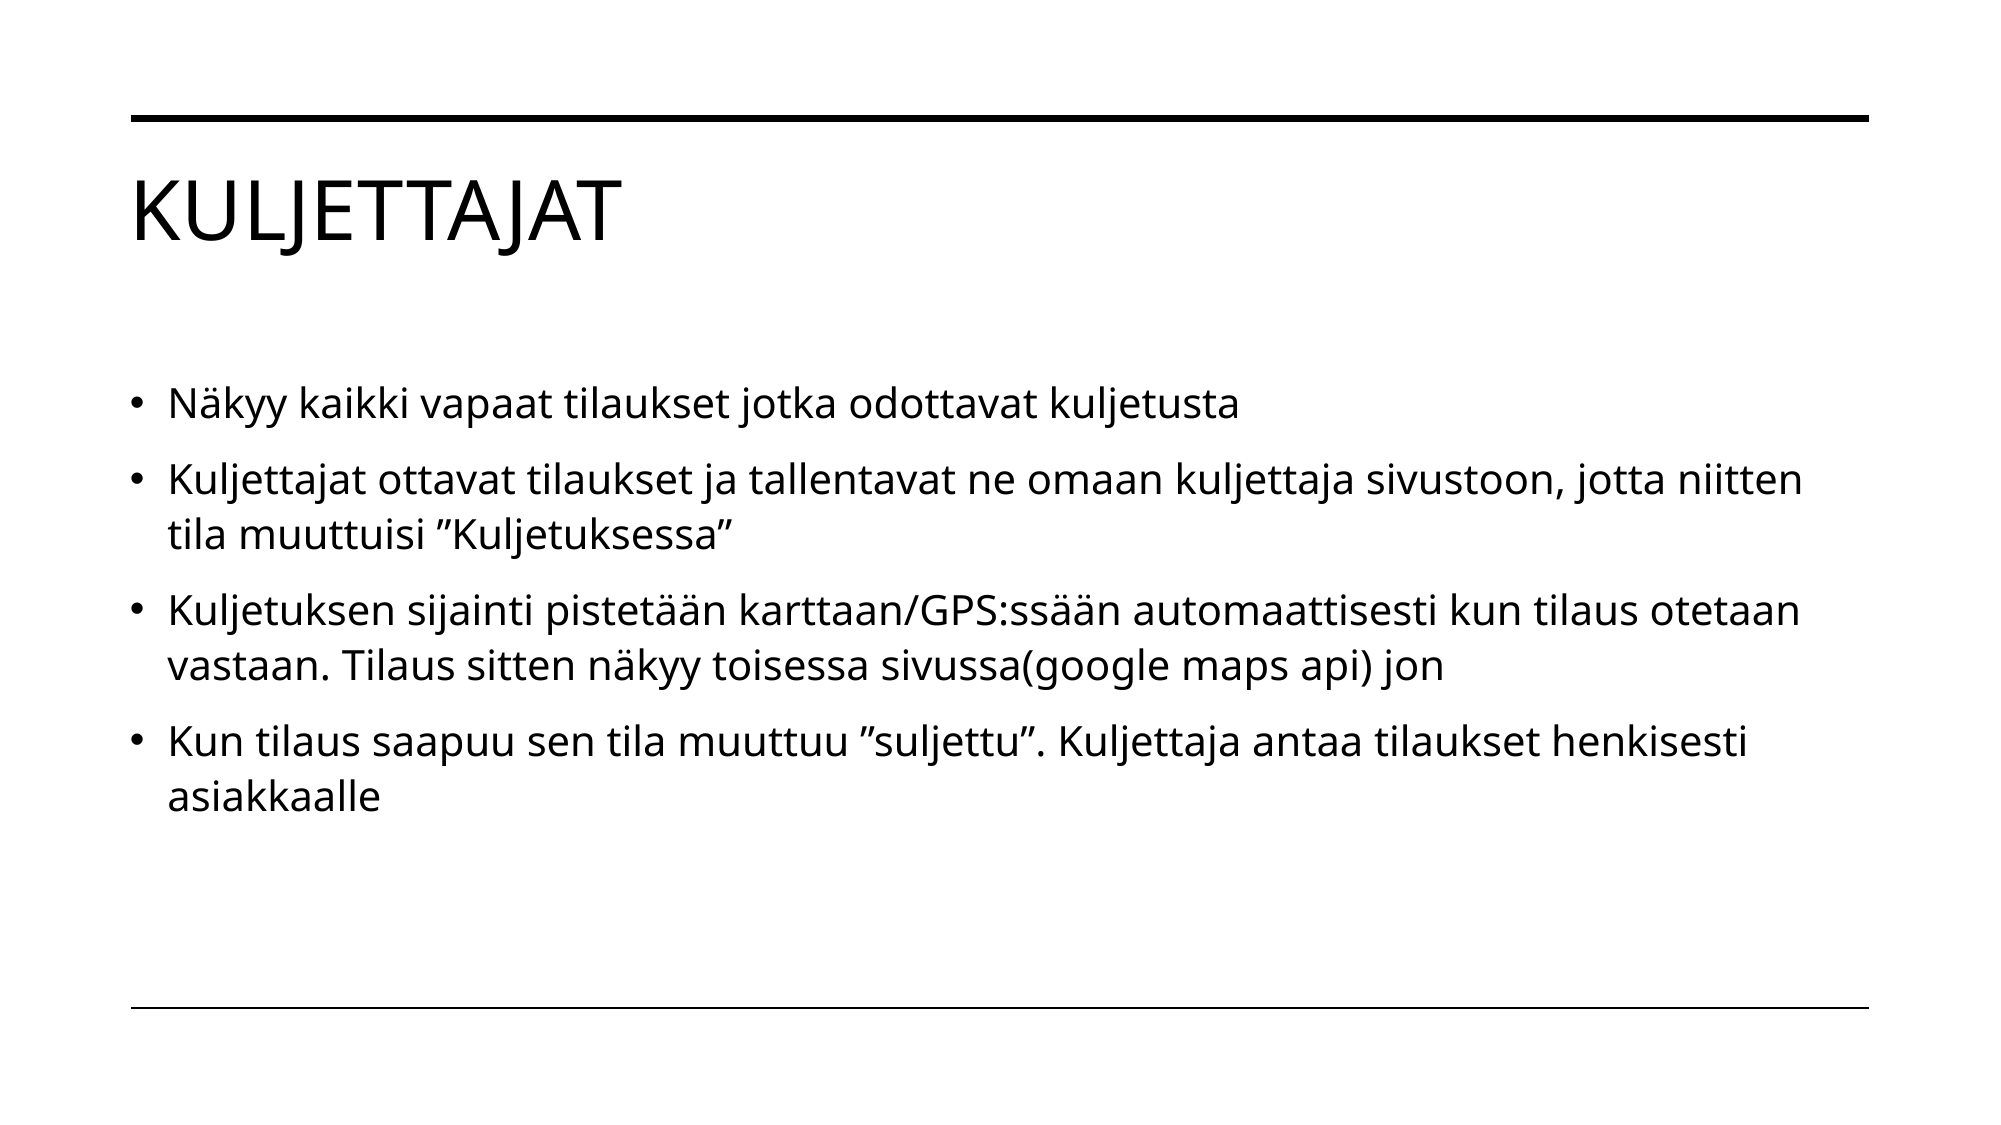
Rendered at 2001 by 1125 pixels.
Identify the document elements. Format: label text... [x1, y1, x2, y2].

list Näkyy kaikki vapaat tilaukset jotka odottavat kuljetusta Kuljettajat ottavat tilaukset ja tallentavat ne omaan kuljettaja sivustoon, jotta niitten tila muuttuisi ”Kuljetuksessa” Kuljetuksen sijainti pistetään karttaan/GPS:ssään automaattisesti kun tilaus otetaan vastaan. Tilaus sitten näkyy toisessa sivussa(google maps api) jon Kun tilaus saapuu sen tila muuttuu ”suljettu”. Kuljettaja antaa tilaukset henkisesti asiakkaalle [114, 364, 1869, 978]
title Kuljettajat [114, 149, 1869, 364]
